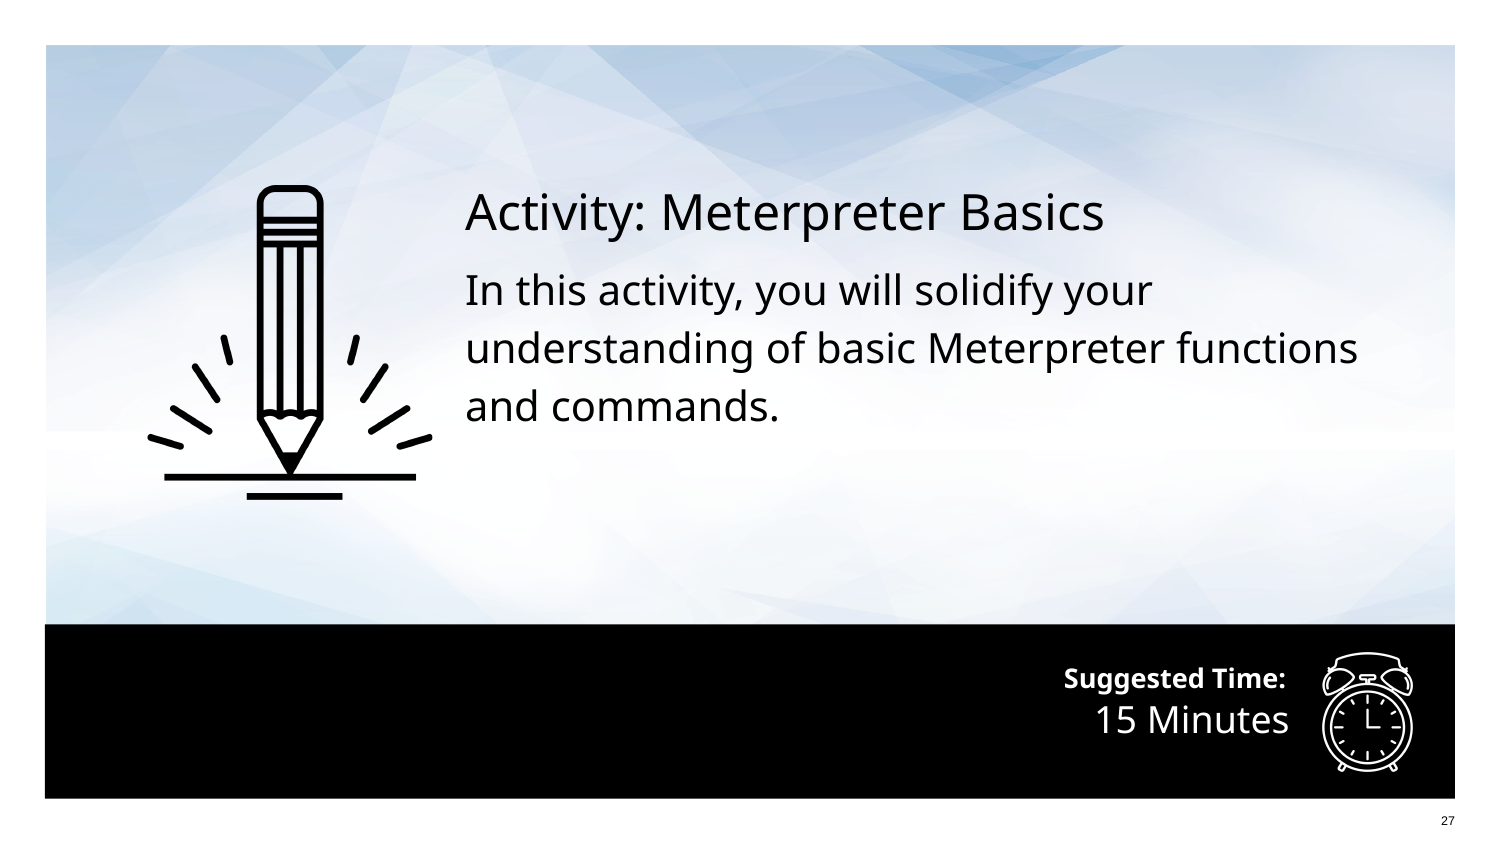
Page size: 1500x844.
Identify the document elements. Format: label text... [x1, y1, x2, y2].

title Activity: Meterpreter Basics In this activity, you will solidify your understanding of basic Meterpreter functions and commands. [44, 171, 1455, 625]
picture [1322, 652, 1413, 694]
title 15 Minutes [0, 694, 1455, 799]
text_box 27 [1411, 813, 1455, 831]
picture [45, 46, 1455, 171]
